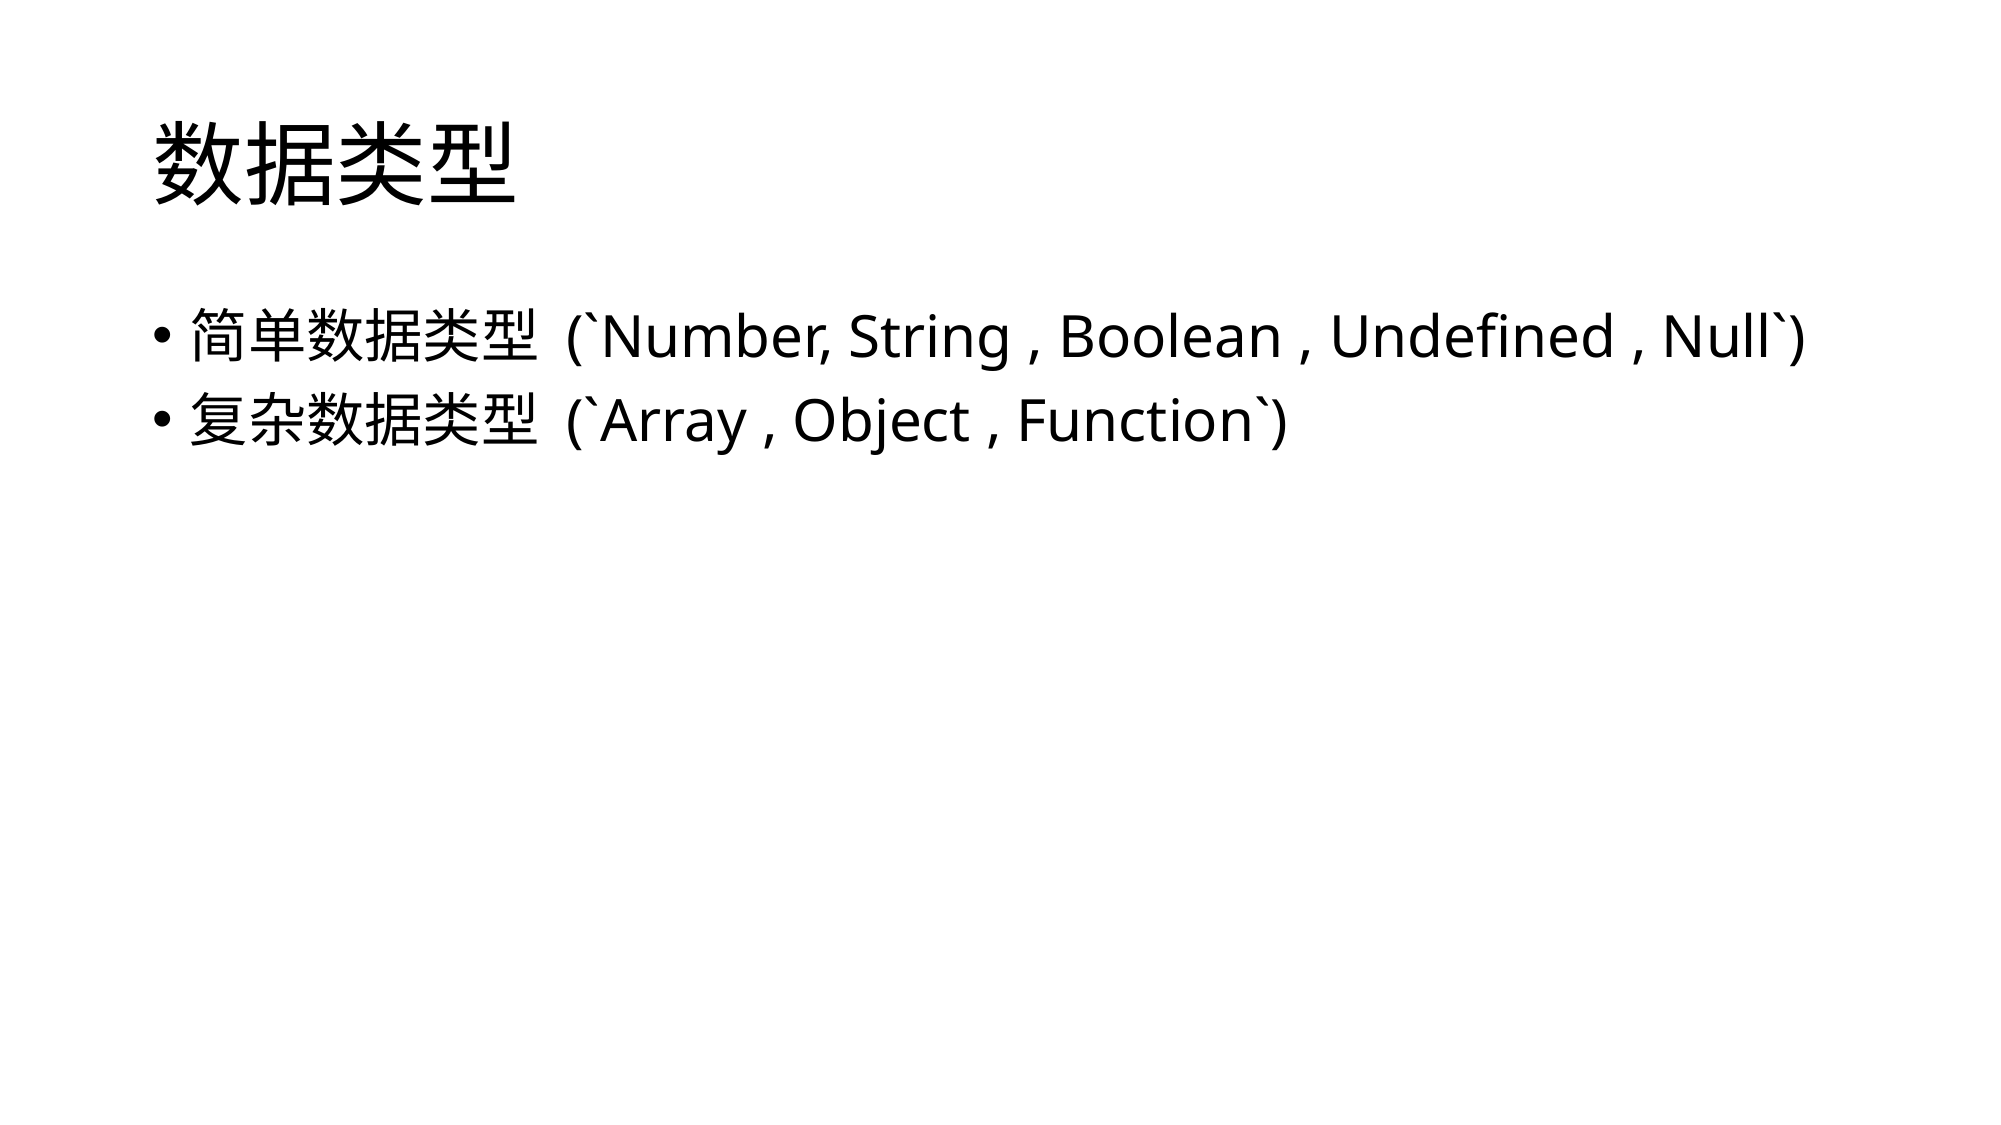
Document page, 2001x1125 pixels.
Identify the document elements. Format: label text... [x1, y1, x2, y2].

list 简单数据类型 (`Number, String , Boolean , Undefined , Null`) 复杂数据类型 (`Array , Object , Function`) [137, 299, 1863, 1014]
title 数据类型 [137, 59, 1863, 278]
